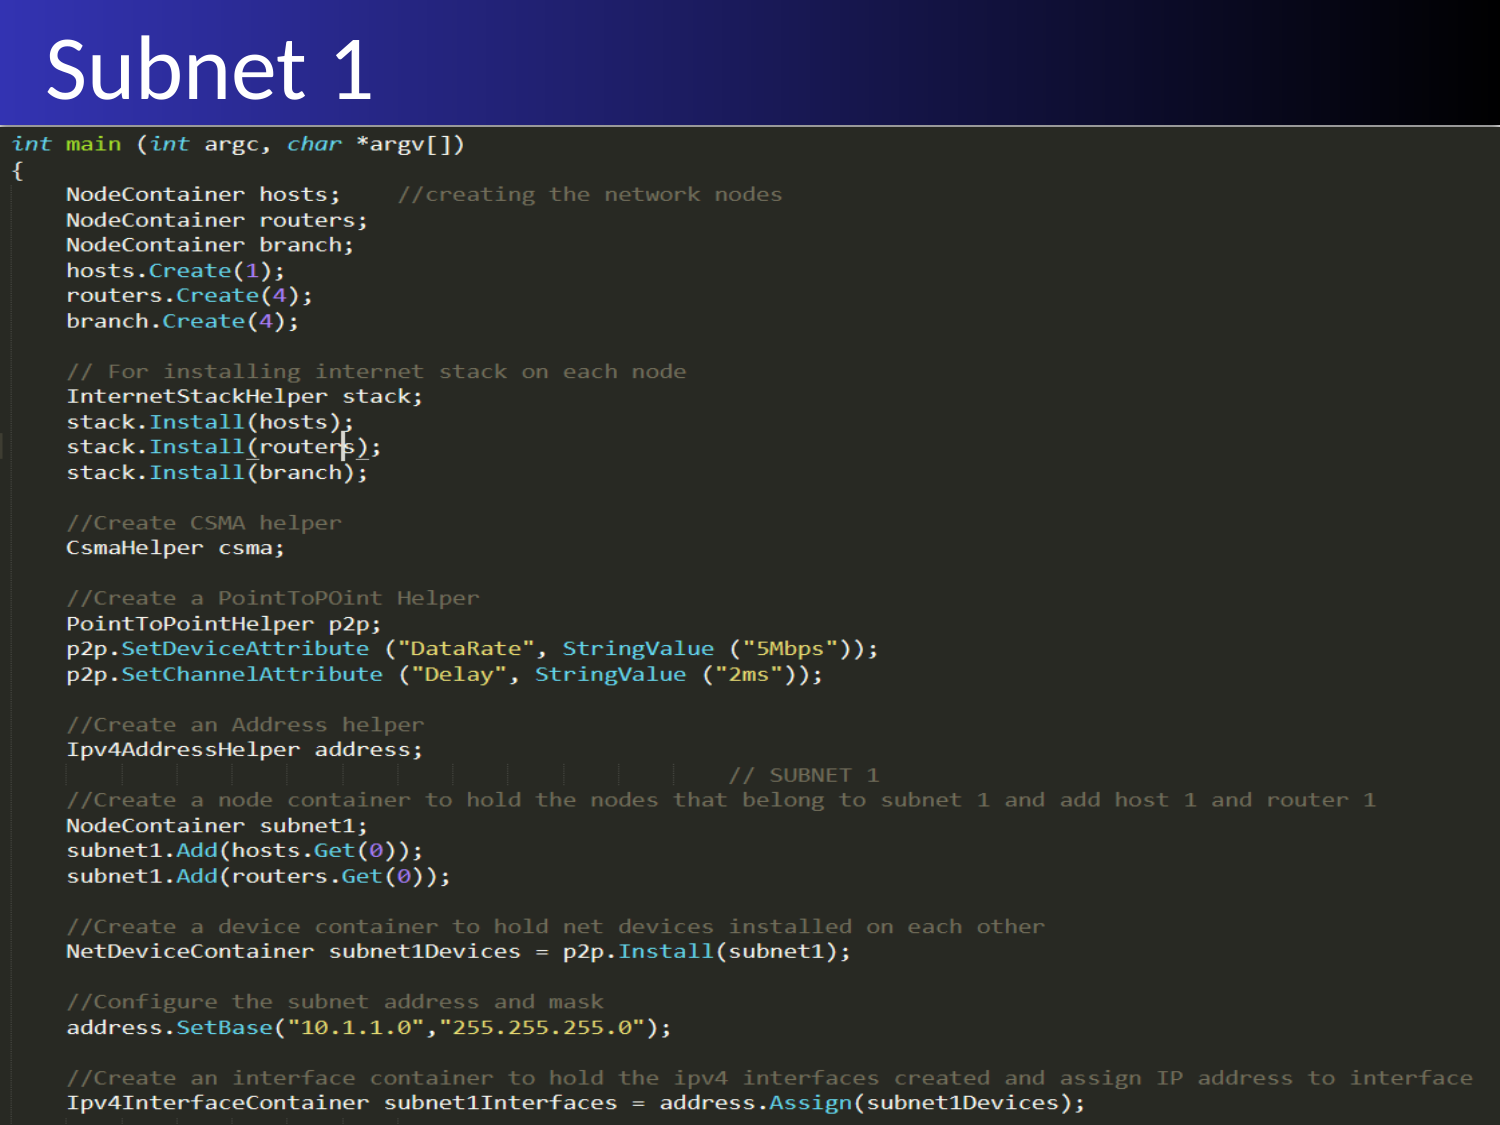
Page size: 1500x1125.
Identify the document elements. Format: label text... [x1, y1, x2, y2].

picture [0, 126, 1500, 1125]
title Subnet 1 [0, 0, 1463, 126]
